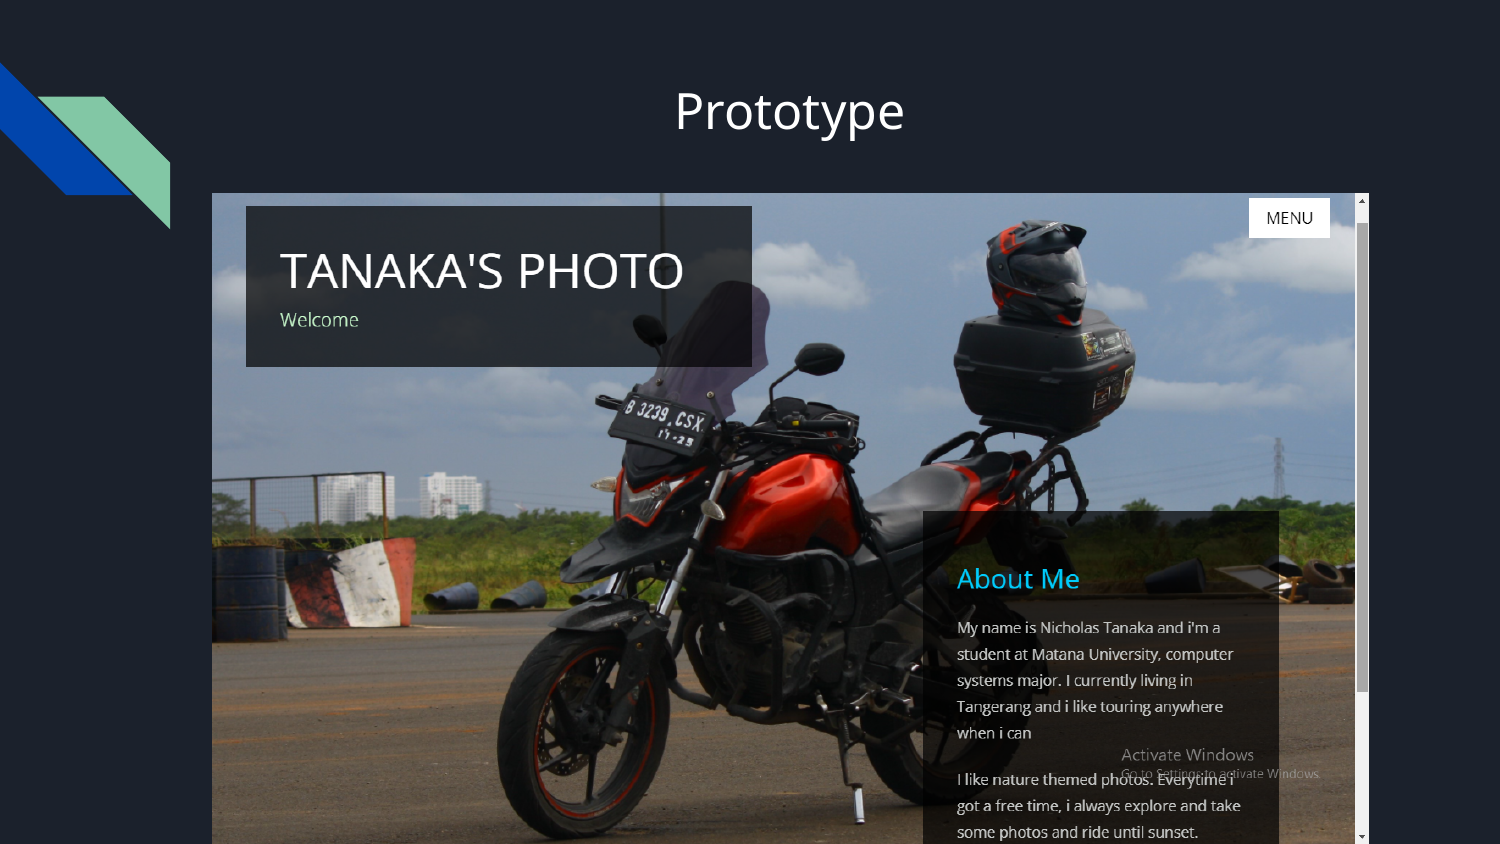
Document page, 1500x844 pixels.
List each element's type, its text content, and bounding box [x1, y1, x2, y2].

picture [211, 193, 1369, 844]
title Prototype [212, 64, 1368, 193]
